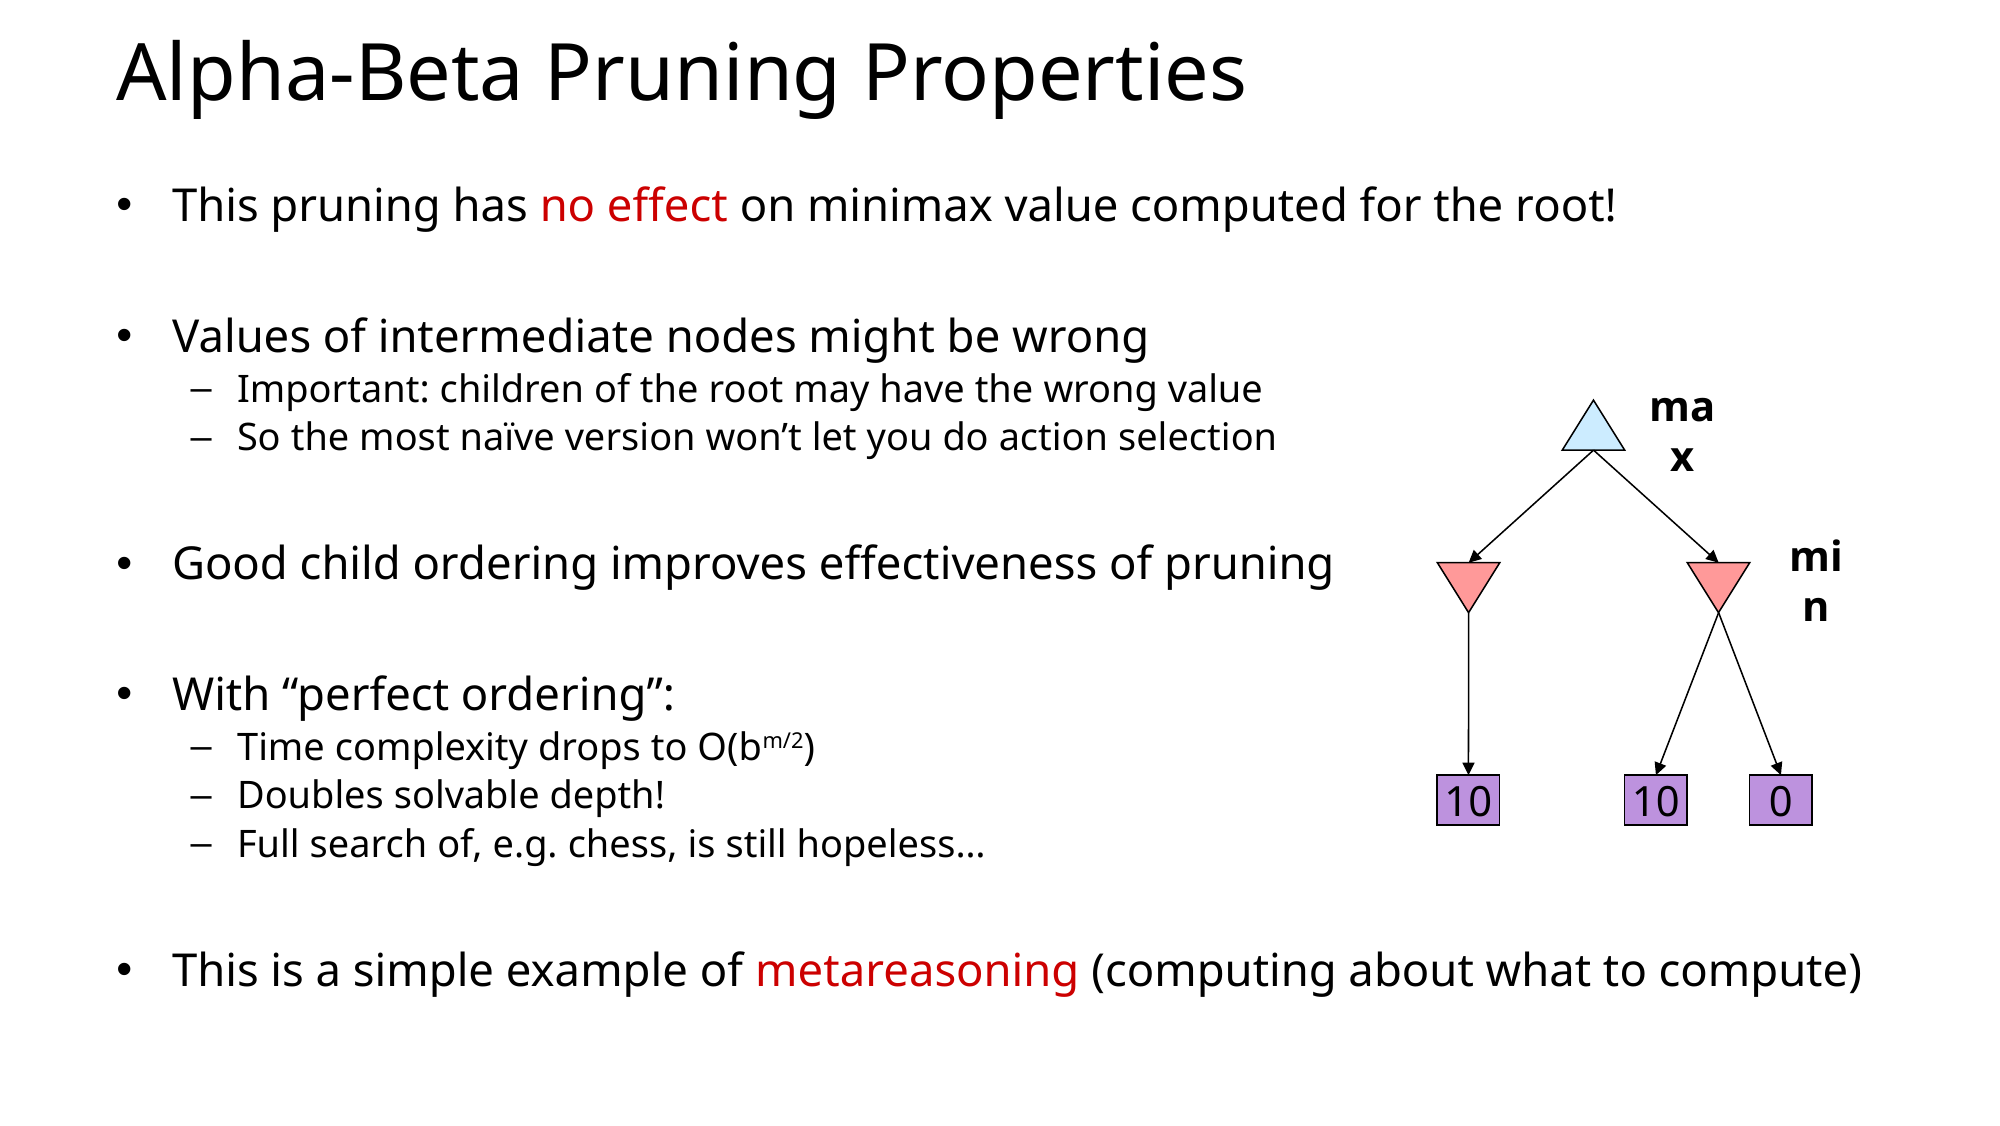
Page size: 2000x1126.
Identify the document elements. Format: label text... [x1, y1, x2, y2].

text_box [1718, 612, 1782, 776]
text_box 10 [1624, 775, 1688, 826]
text_box [1563, 400, 1624, 448]
text_box 0 [1749, 775, 1813, 826]
text_box [1437, 562, 1494, 612]
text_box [1593, 449, 1719, 563]
text_box 10 [1437, 775, 1500, 826]
text_box [1693, 562, 1750, 611]
text_box min [1762, 522, 1872, 638]
title Alpha-Beta Pruning Properties [99, 3, 1900, 134]
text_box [1655, 612, 1717, 776]
text_box max [1628, 372, 1738, 488]
list This pruning has no effect on minimax value computed for the root! Values of intermediate nodes might be wrong Important: children of the root may have the wrong value So the most naïve version won’t let you do action selection Good child ordering improves effectiveness of pruning With “perfect ordering”: Time complexity drops to O(bm/2) Doubles solvable depth! Full search of, e.g. chess, is still hopeless… This is a simple example of metareasoning (computing about what to compute) [99, 174, 1900, 1042]
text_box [1468, 449, 1592, 563]
